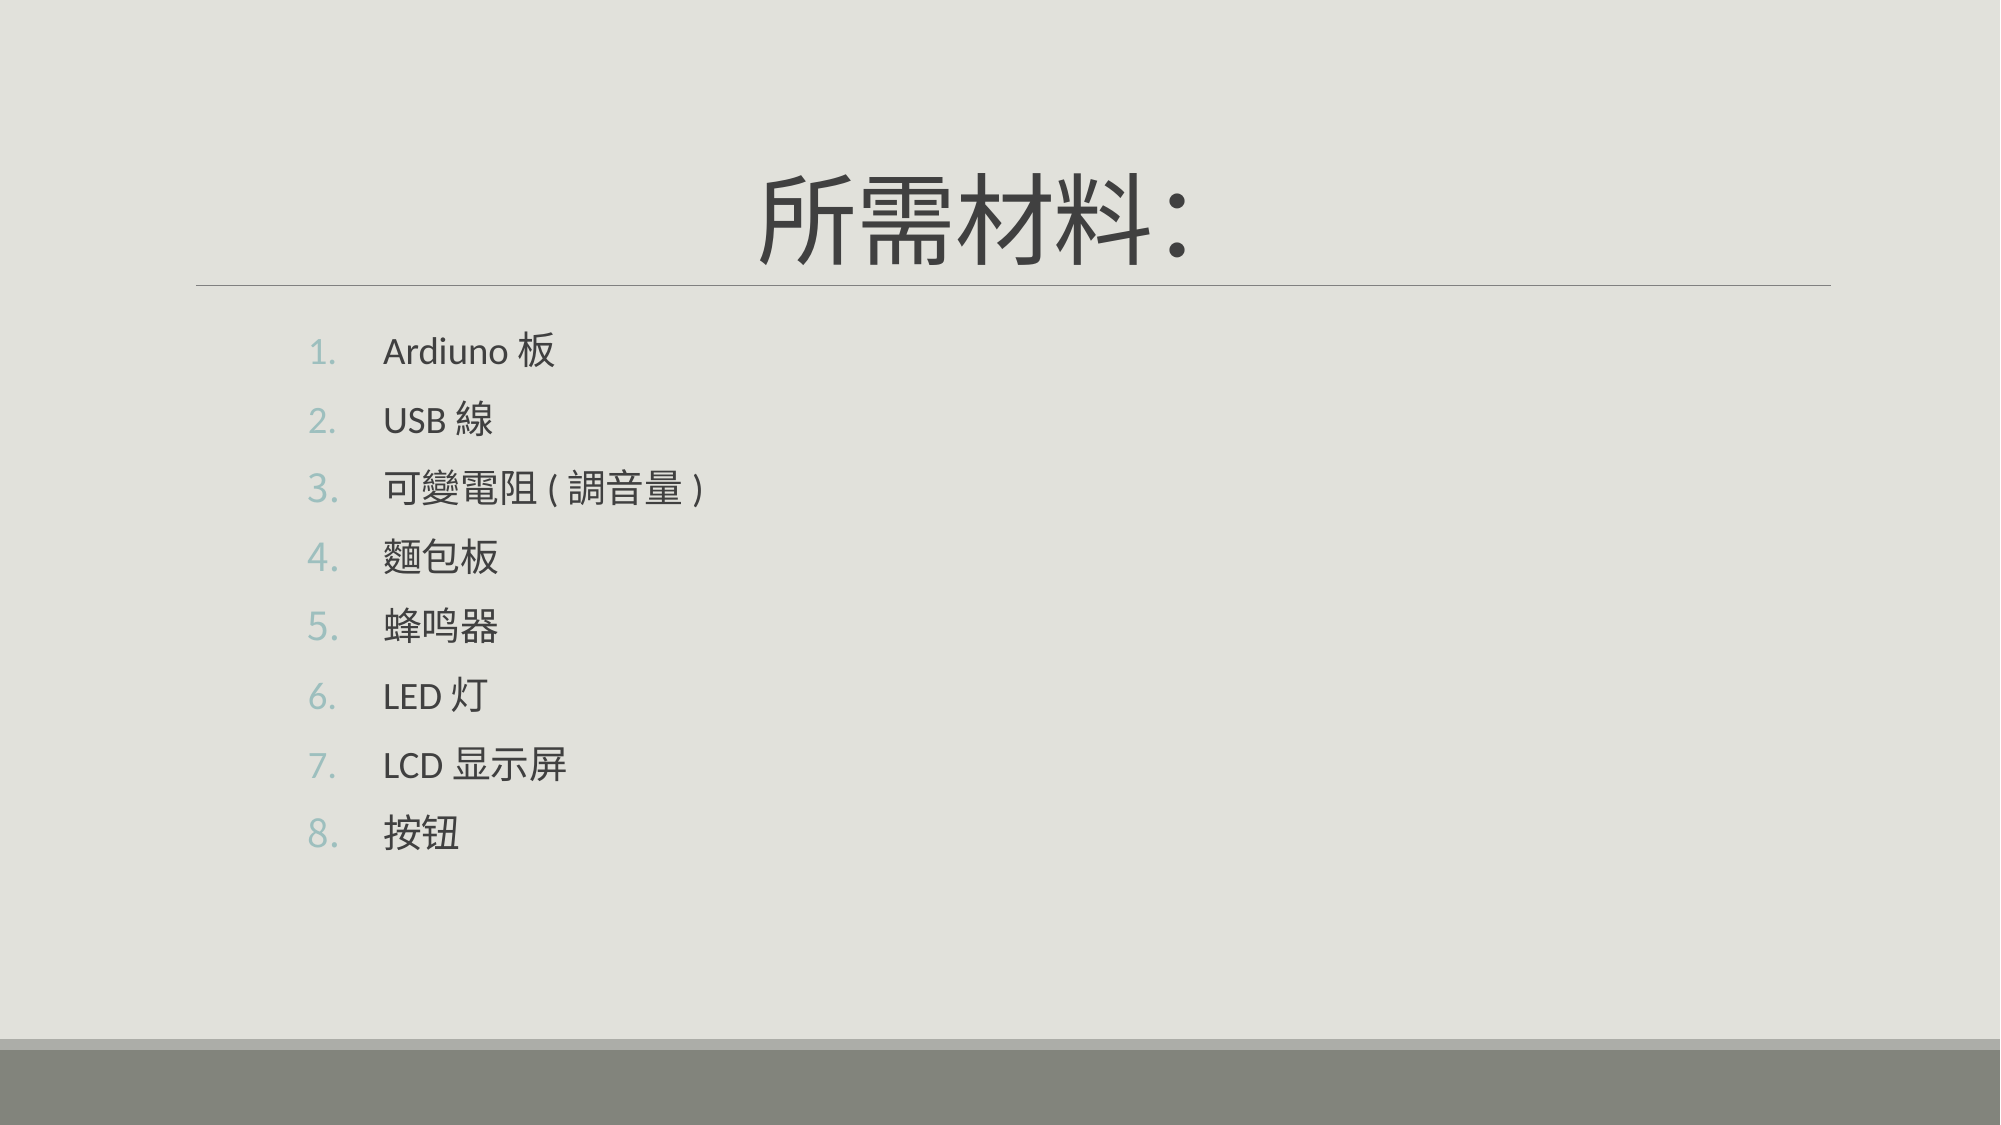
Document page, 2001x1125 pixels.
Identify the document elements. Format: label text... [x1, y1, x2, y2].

list Ardiuno板 USB線 可變電阻(調音量) 麵包板 蜂鸣器 LED灯 LCD显示屏 按钮 [307, 249, 1098, 868]
title 所需材料： [180, 47, 1830, 285]
